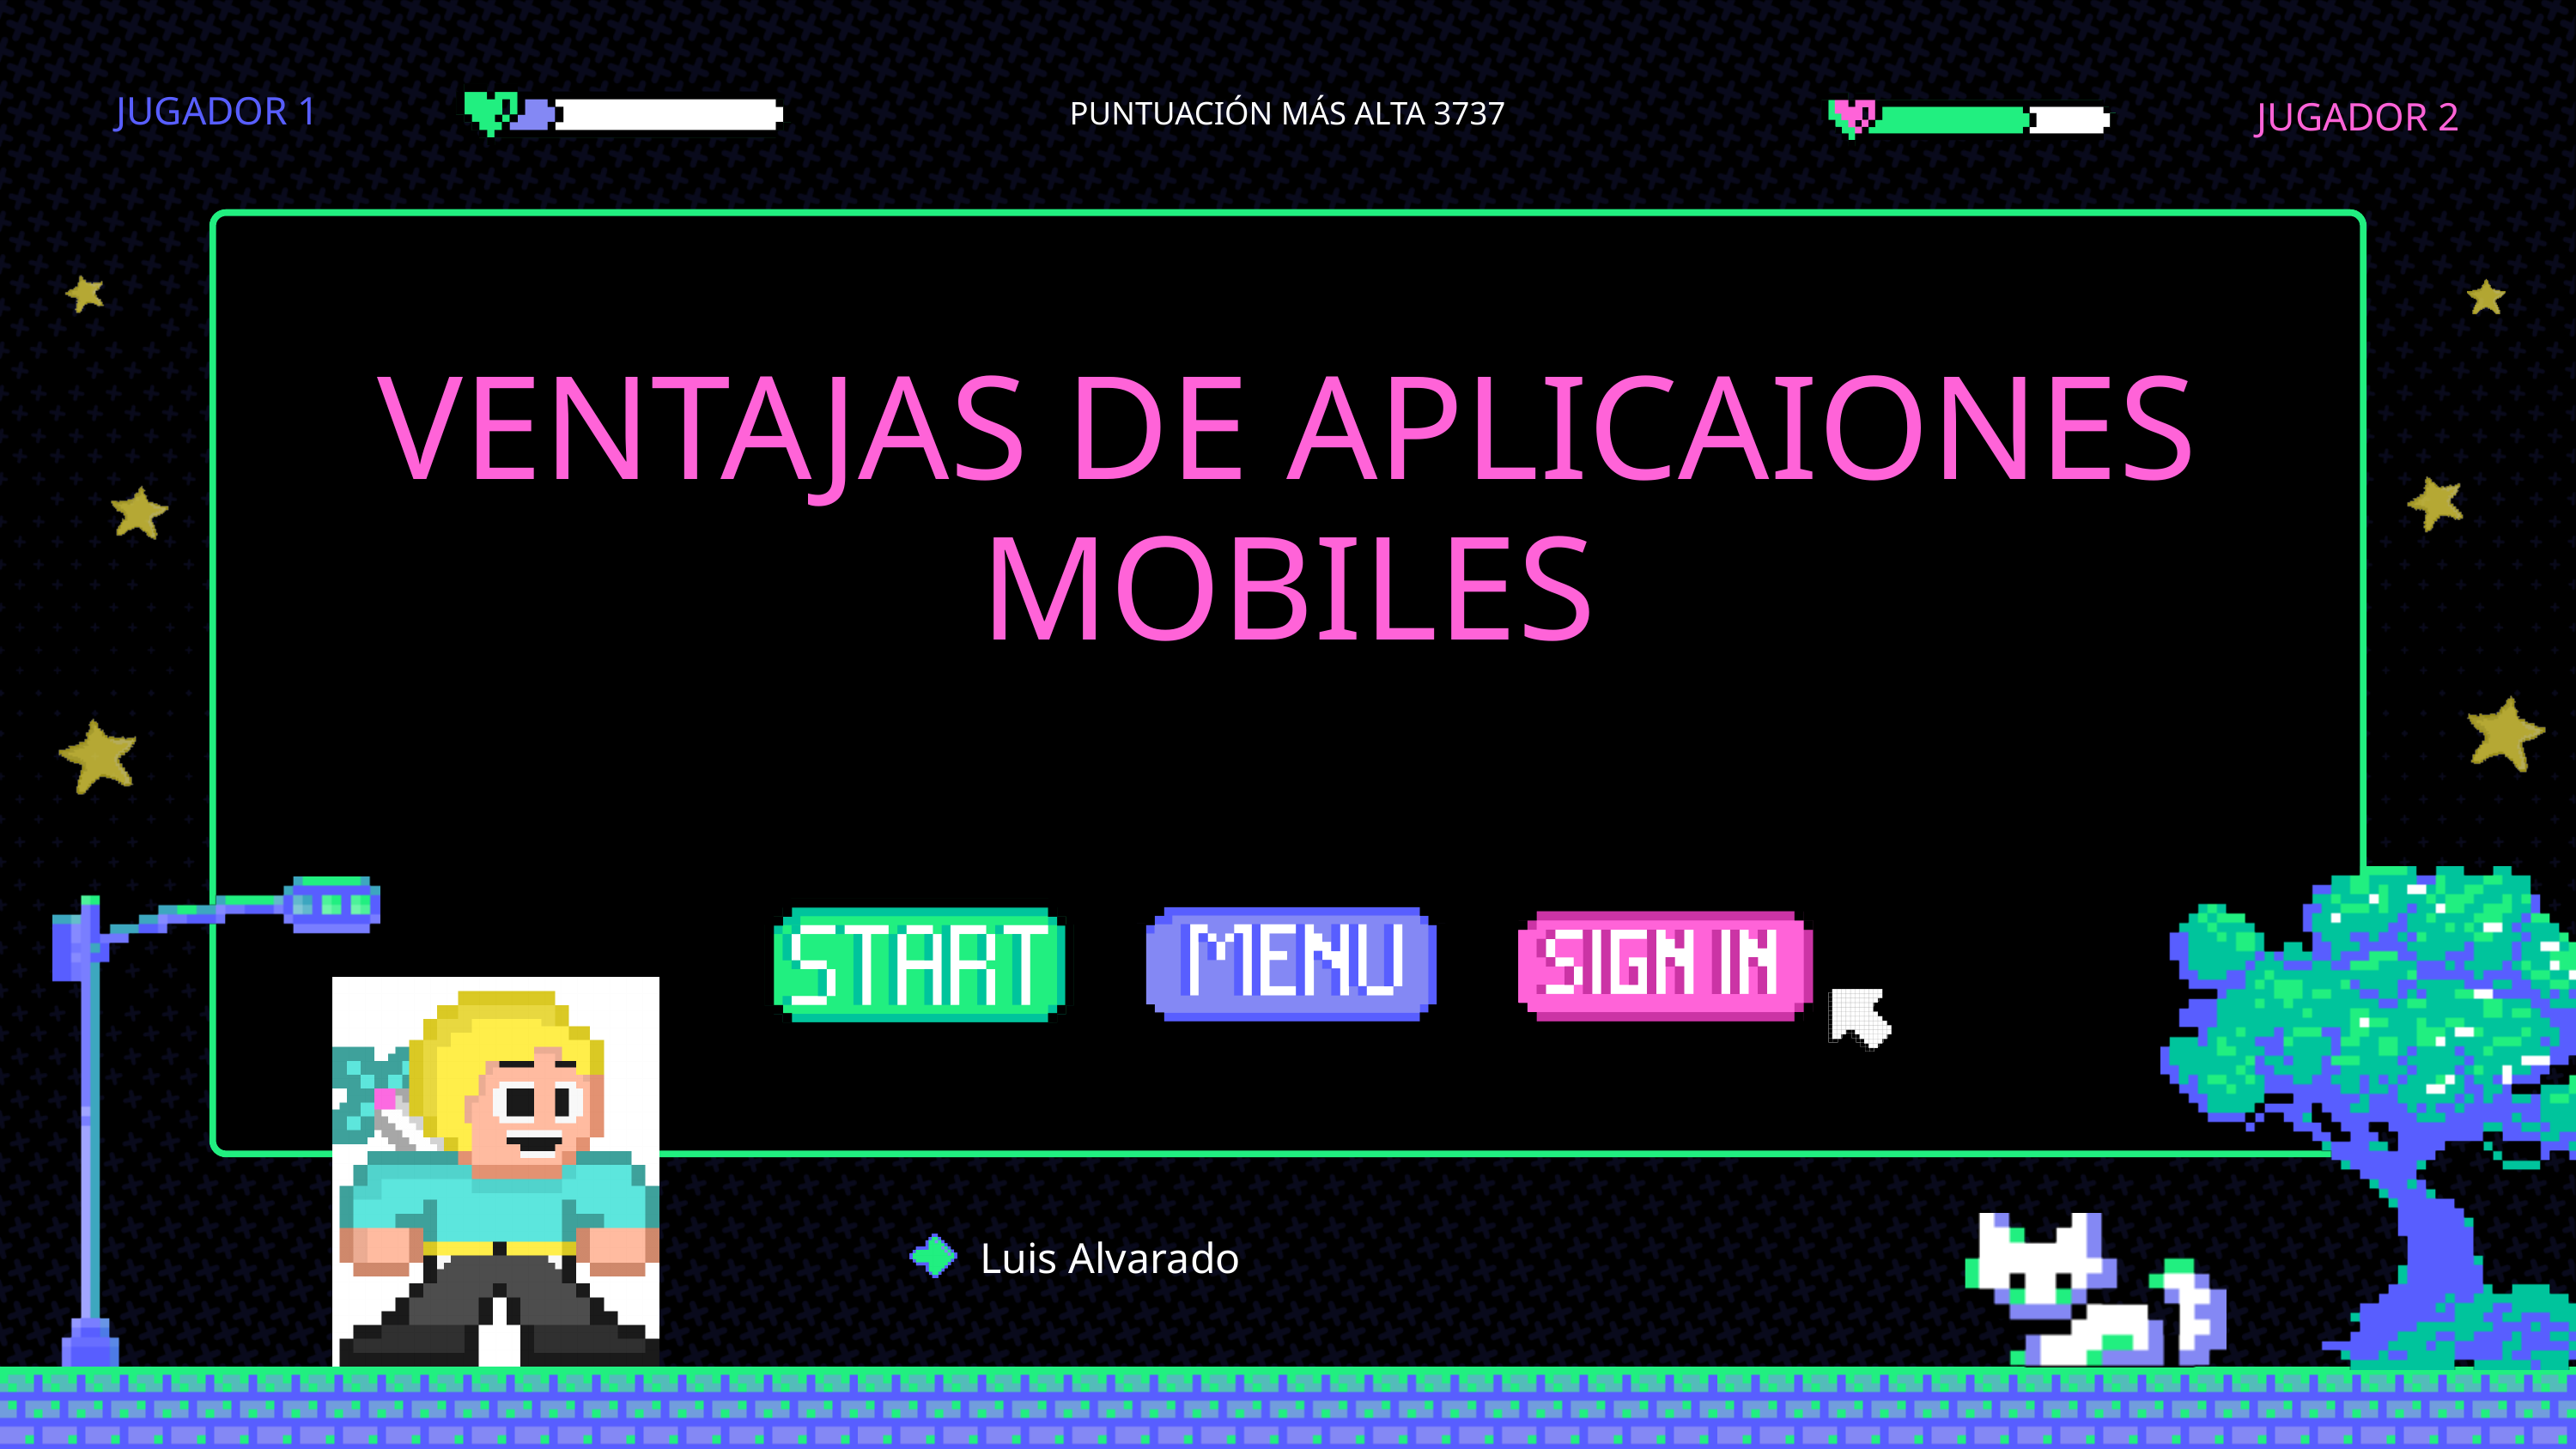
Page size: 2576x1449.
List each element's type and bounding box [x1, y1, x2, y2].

text_box [212, 212, 2364, 1155]
picture [0, 0, 2576, 1370]
text_box [0, 1366, 2576, 1449]
